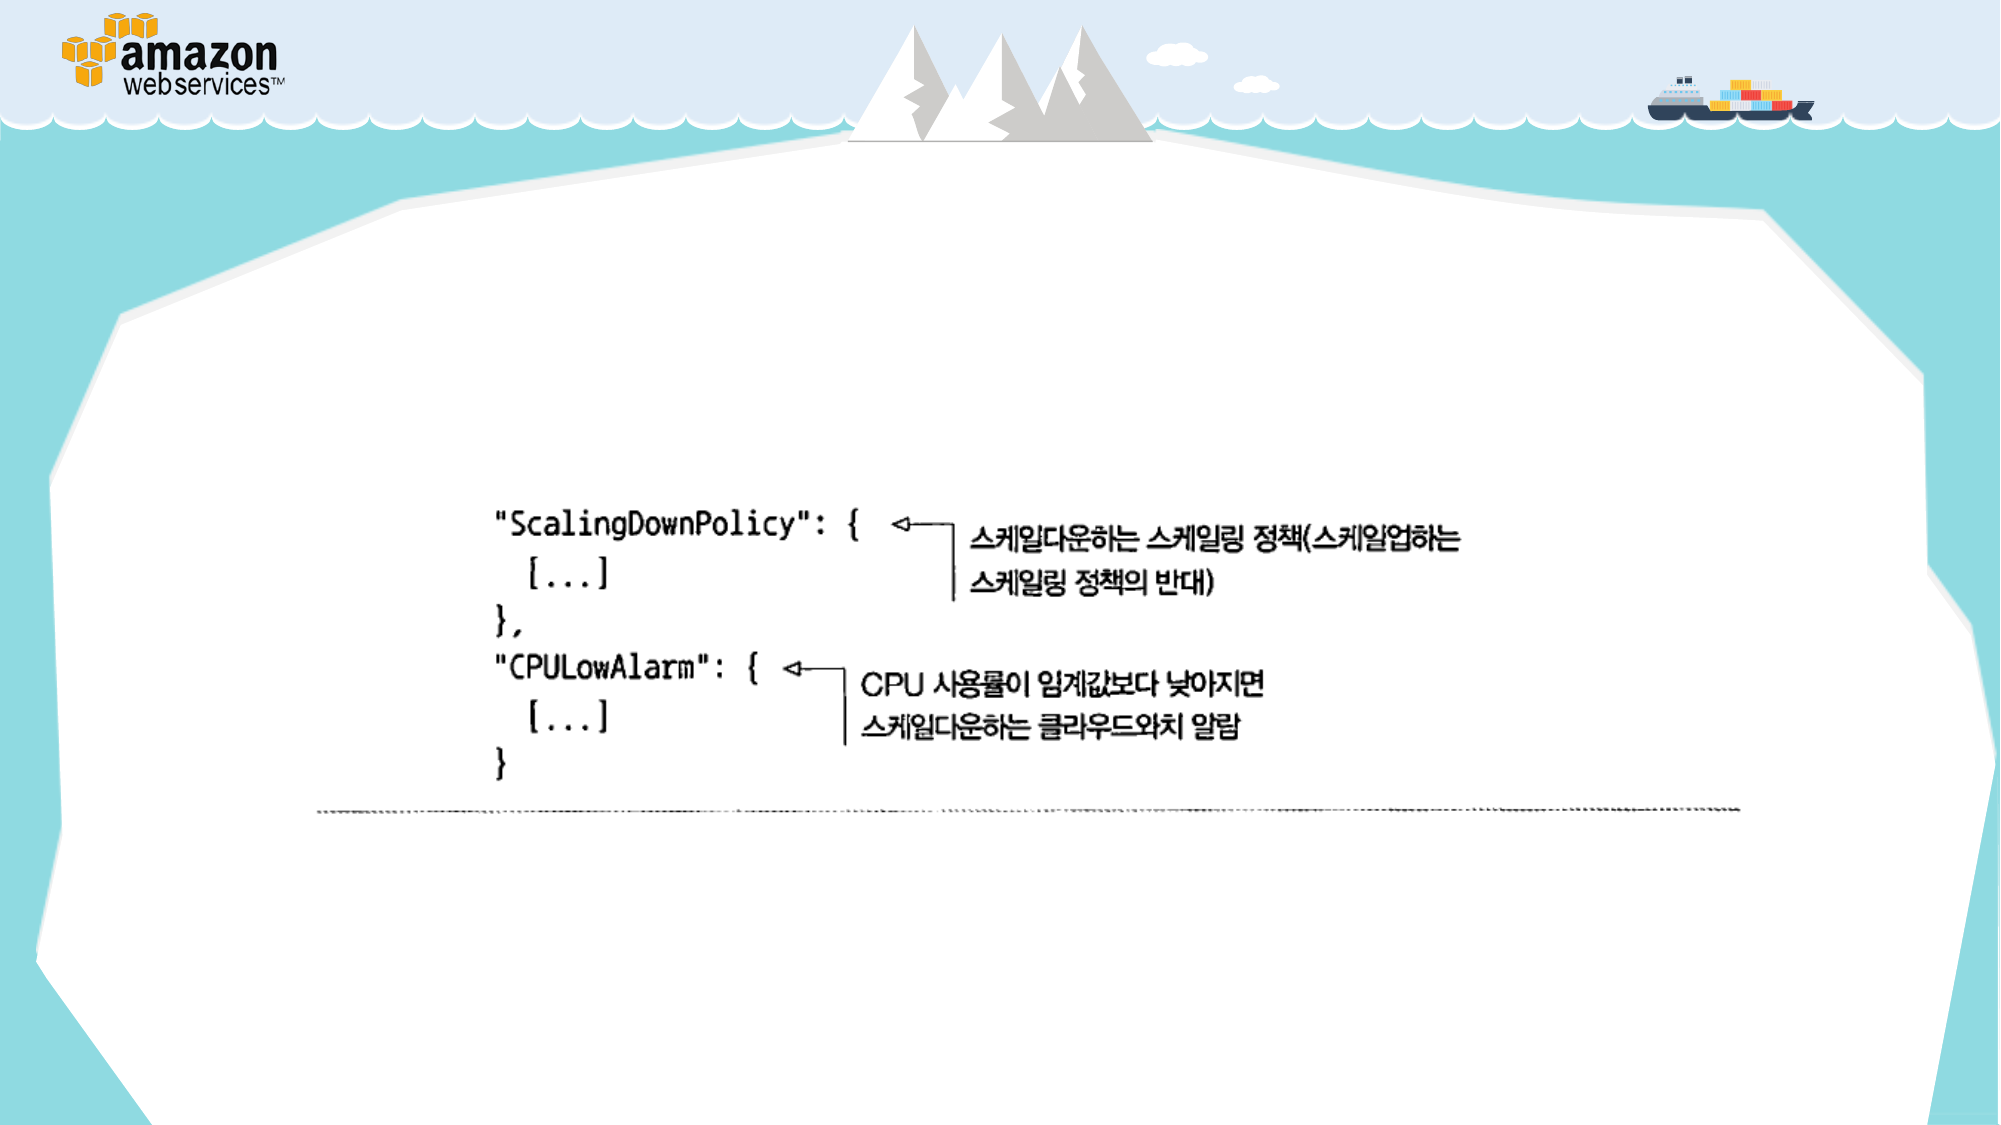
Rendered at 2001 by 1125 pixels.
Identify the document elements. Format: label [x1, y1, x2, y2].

text_box [1233, 75, 1280, 94]
text_box [0, 116, 2000, 1125]
picture [43, 0, 301, 130]
text_box [847, 24, 1153, 143]
text_box [1647, 76, 1815, 116]
text_box [1153, 42, 1209, 67]
picture [292, 426, 1751, 851]
